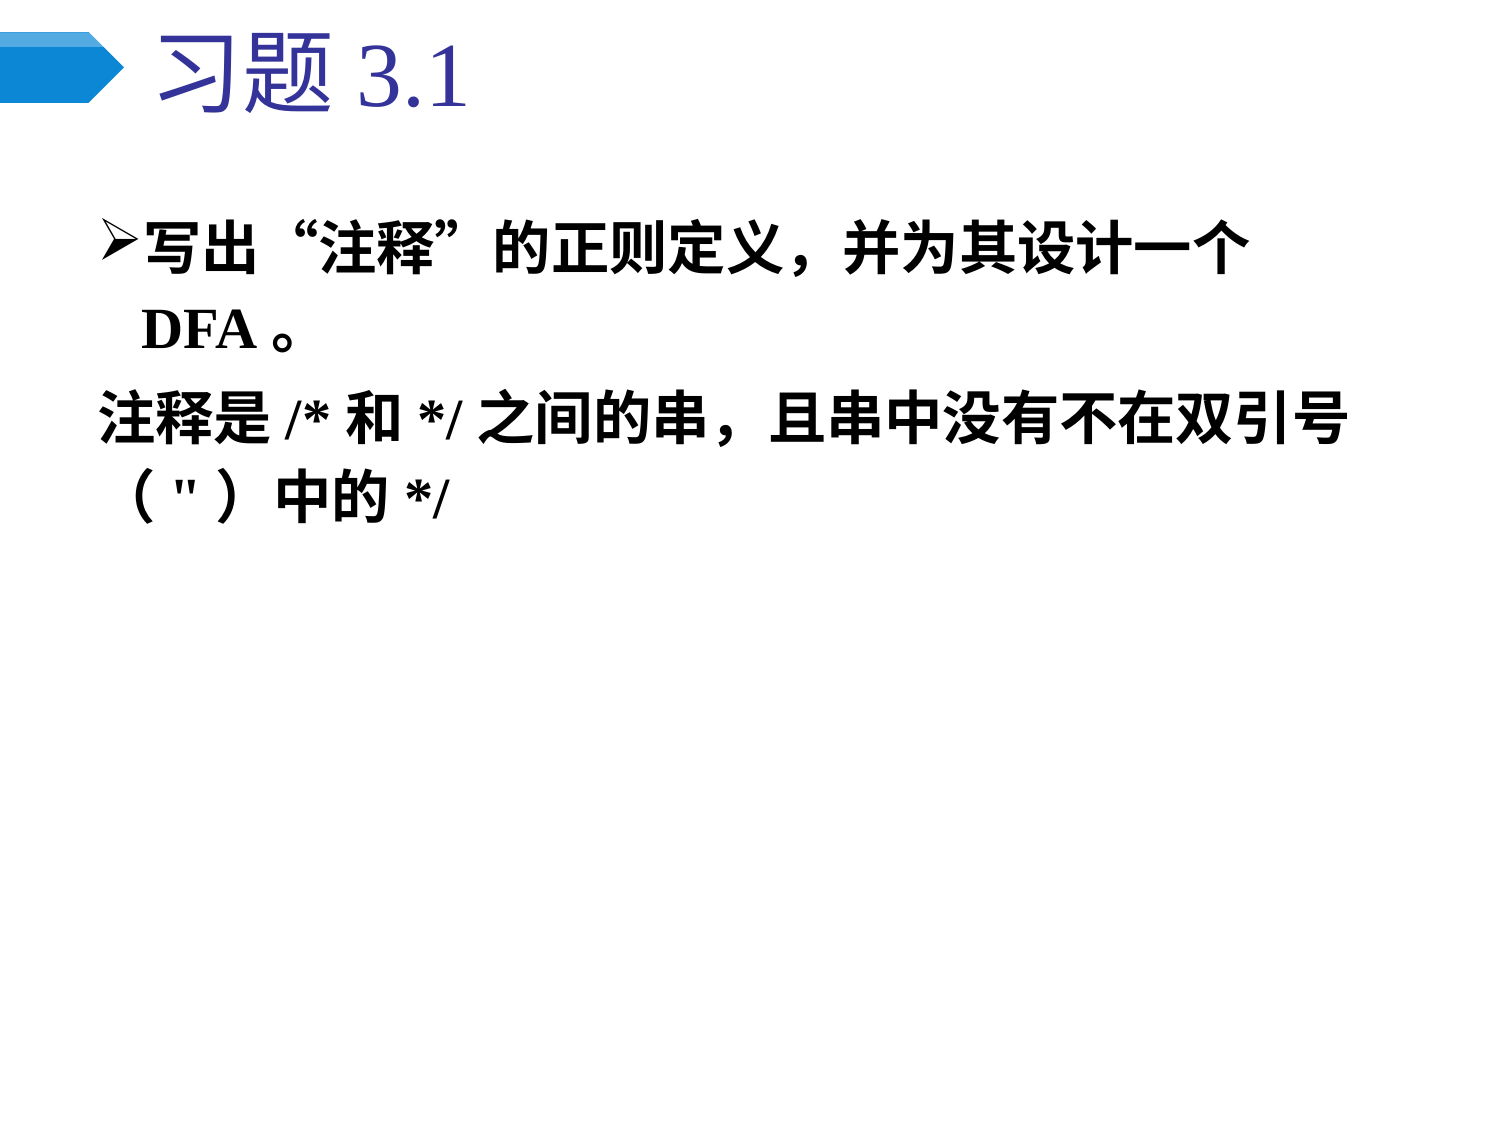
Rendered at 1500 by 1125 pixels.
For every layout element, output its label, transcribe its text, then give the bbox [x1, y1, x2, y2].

title 习题3.1 [135, 26, 1468, 132]
list 写出“注释”的正则定义，并为其设计一个DFA。 注释是/*和*/之间的串，且串中没有不在双引号（"）中的*/ [82, 194, 1430, 996]
